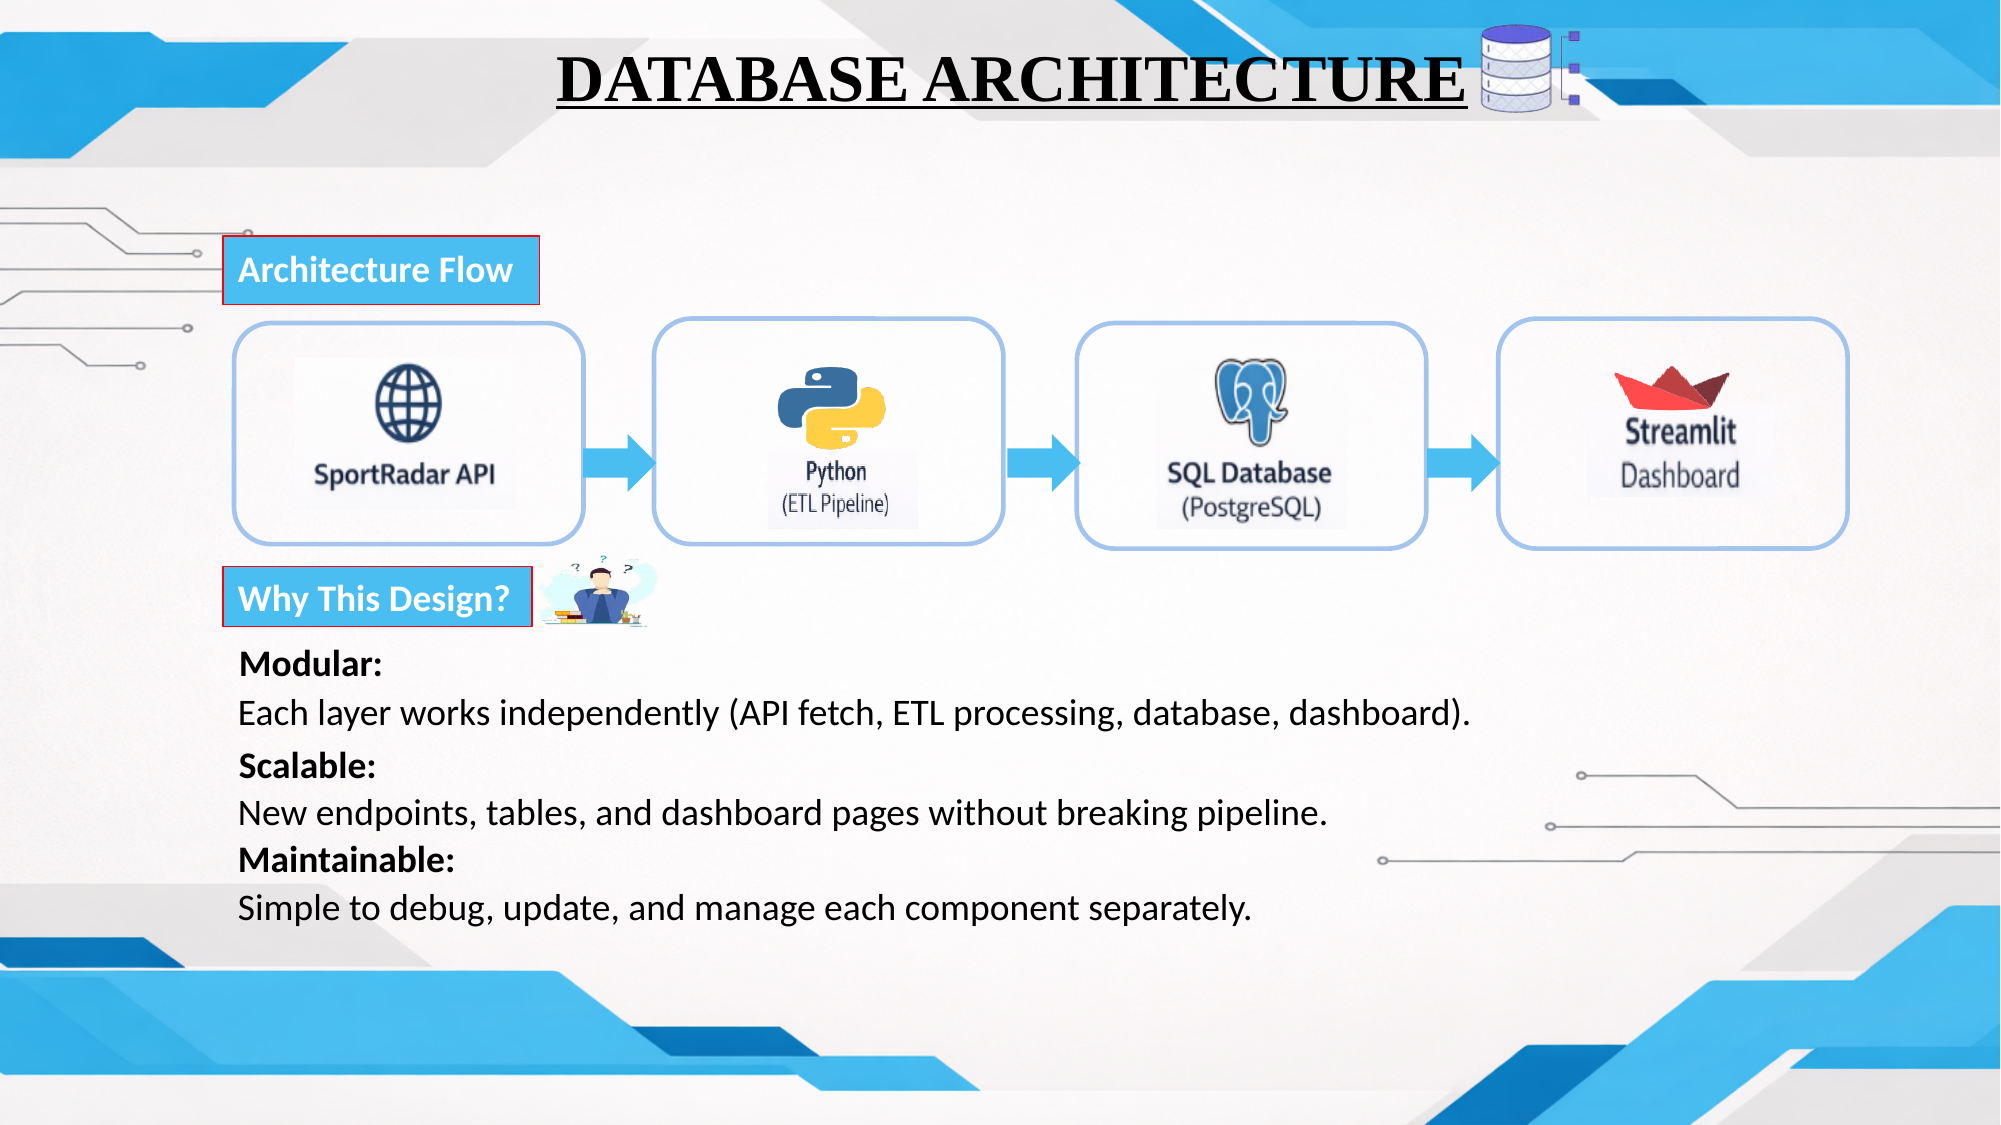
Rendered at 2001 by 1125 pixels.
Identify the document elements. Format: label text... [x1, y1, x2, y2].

text_box Scalable: [223, 733, 405, 794]
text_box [233, 322, 584, 528]
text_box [653, 318, 1004, 545]
text_box [588, 433, 648, 493]
text_box [1008, 433, 1071, 493]
text_box Maintainable: [222, 828, 487, 888]
text_box New endpoints, tables, and dashboard pages without breaking pipeline. [222, 780, 1408, 841]
text_box Modular: [223, 659, 405, 692]
text_box Each layer works independently (API fetch, ETL processing, database, dashboard). [222, 680, 1499, 740]
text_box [1076, 322, 1427, 549]
text_box [1433, 433, 1492, 493]
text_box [222, 530, 687, 652]
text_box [1497, 318, 1848, 549]
picture [0, 0, 2001, 1125]
text_box Architecture Flow [222, 235, 540, 305]
title DATABASE ARCHITECTURE [539, 28, 1458, 133]
text_box Simple to debug, update, and manage each component separately. [222, 875, 1333, 936]
